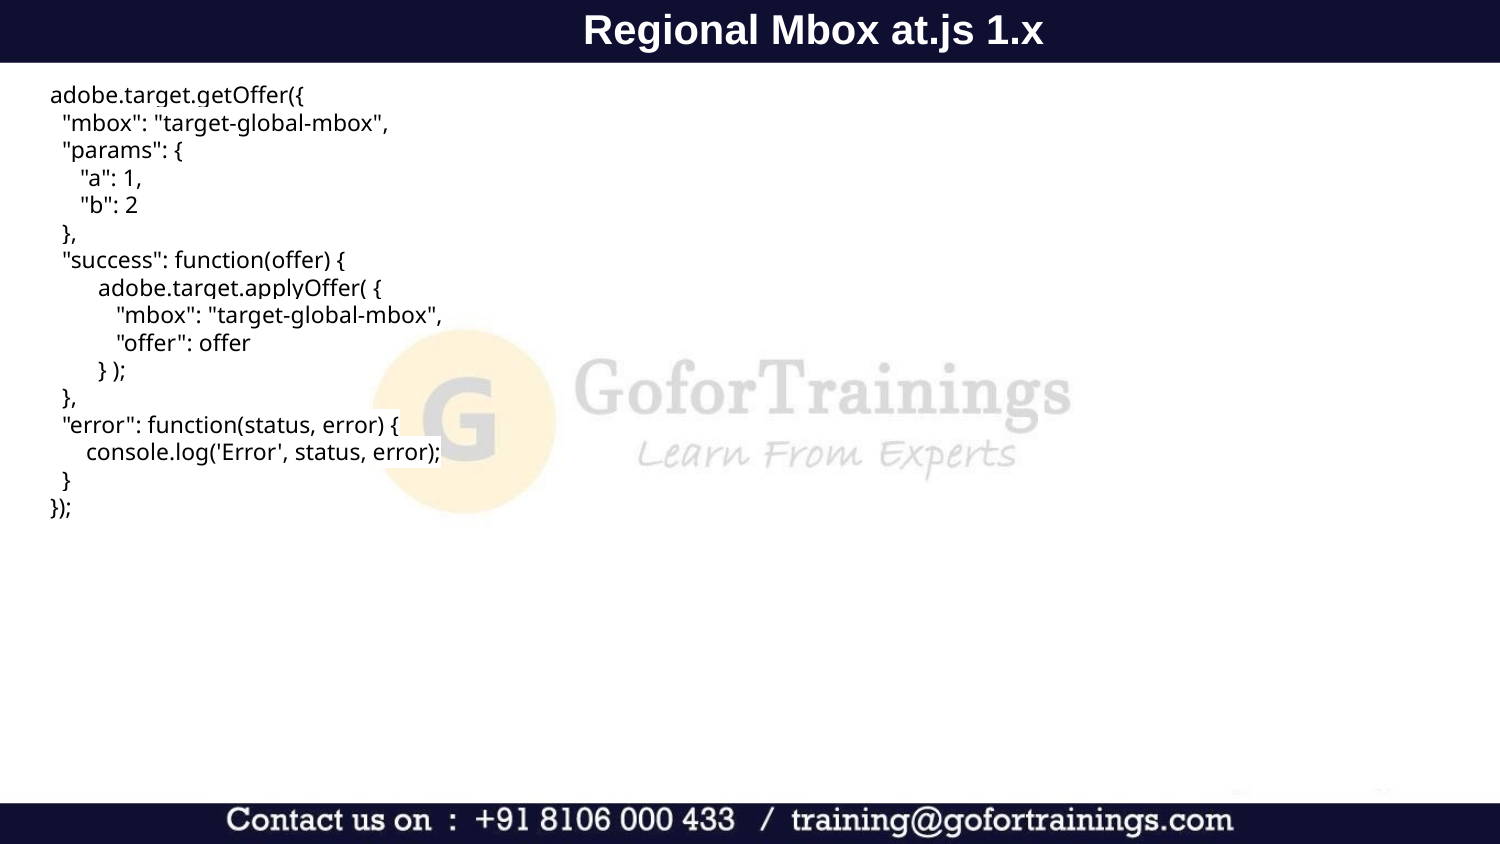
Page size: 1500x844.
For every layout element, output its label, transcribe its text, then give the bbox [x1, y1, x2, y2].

text_box Regional Mbox at.js 1.x [568, 0, 1205, 61]
picture [0, 0, 1500, 844]
text_box adobe.target.getOffer({ "mbox": "target-global-mbox", "params": { "a": 1, "b": 2 }, "success": function(offer) { adobe.target.applyOffer( { "mbox": "target-global-mbox", "offer": offer } ); }, "error": function(status, error) { console.log('Error', status, error); } }); [35, 73, 1280, 528]
